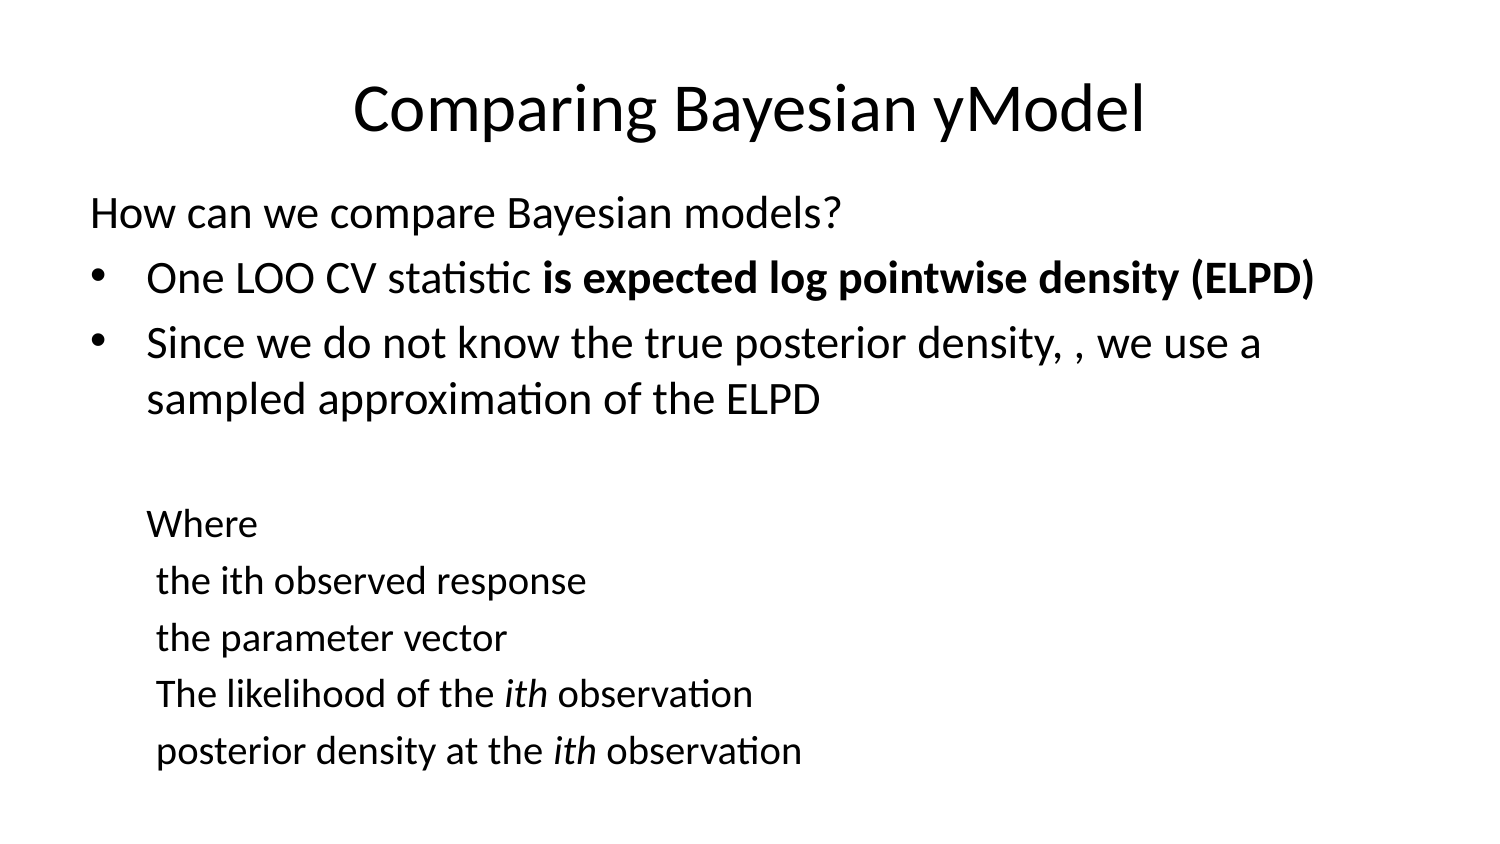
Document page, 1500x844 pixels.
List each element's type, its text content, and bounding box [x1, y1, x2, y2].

title Comparing Bayesian yModel [75, 33, 1425, 175]
